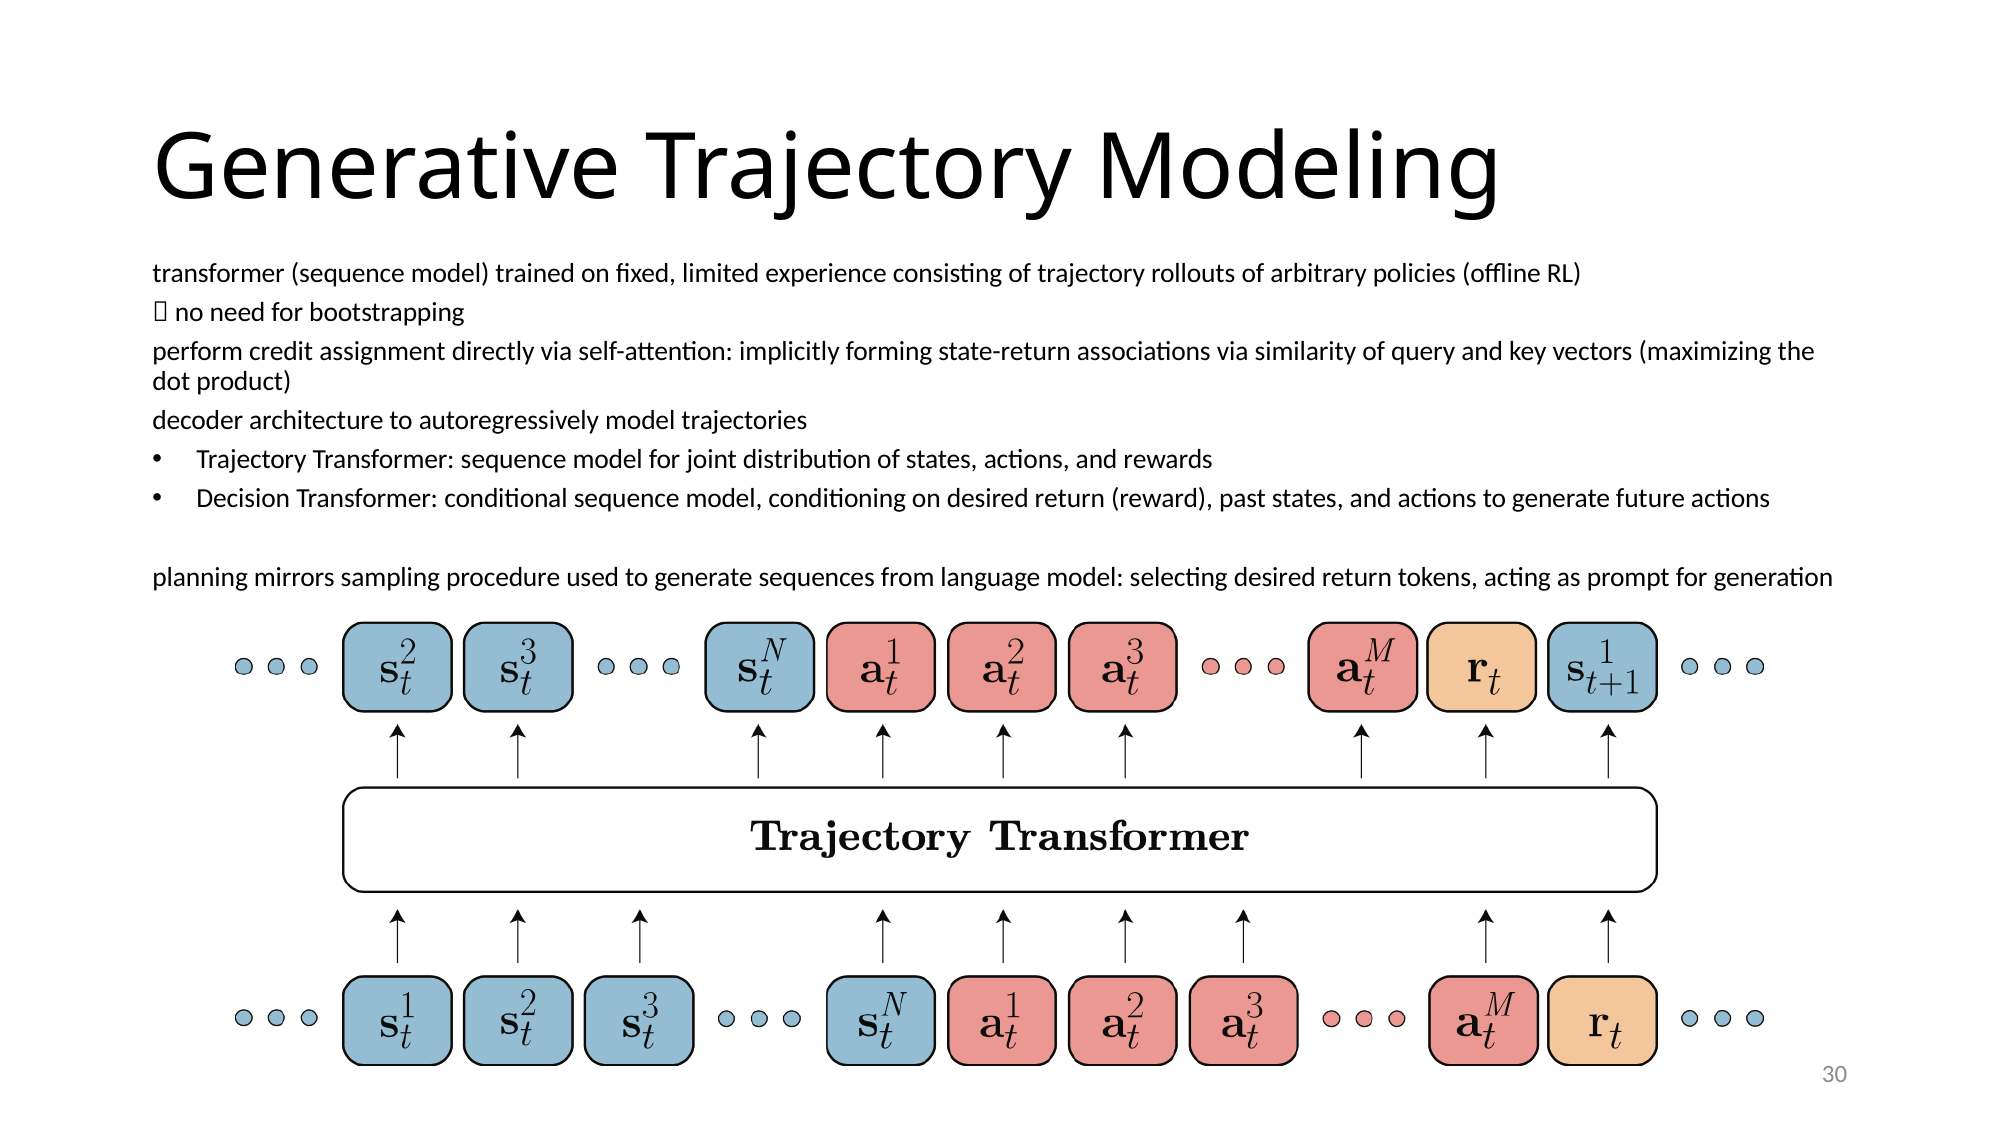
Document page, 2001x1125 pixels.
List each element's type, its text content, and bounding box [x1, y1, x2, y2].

picture [208, 595, 1792, 1094]
slide_number 30 [1412, 1042, 1863, 1103]
list transformer (sequence model) trained on fixed, limited experience consisting of trajectory rollouts of arbitrary policies (offline RL)  no need for bootstrapping perform credit assignment directly via self-attention: implicitly forming state-return associations via similarity of query and key vectors (maximizing the dot product) decoder architecture to autoregressively model trajectories Trajectory Transformer: sequence model for joint distribution of states, actions, and rewards Decision Transformer: conditional sequence model, conditioning on desired return (reward), past states, and actions to generate future actions planning mirrors sampling procedure used to generate sequences from language model: selecting desired return tokens, acting as prompt for generation [137, 251, 1863, 616]
title Generative Trajectory Modeling [137, 59, 1863, 251]
